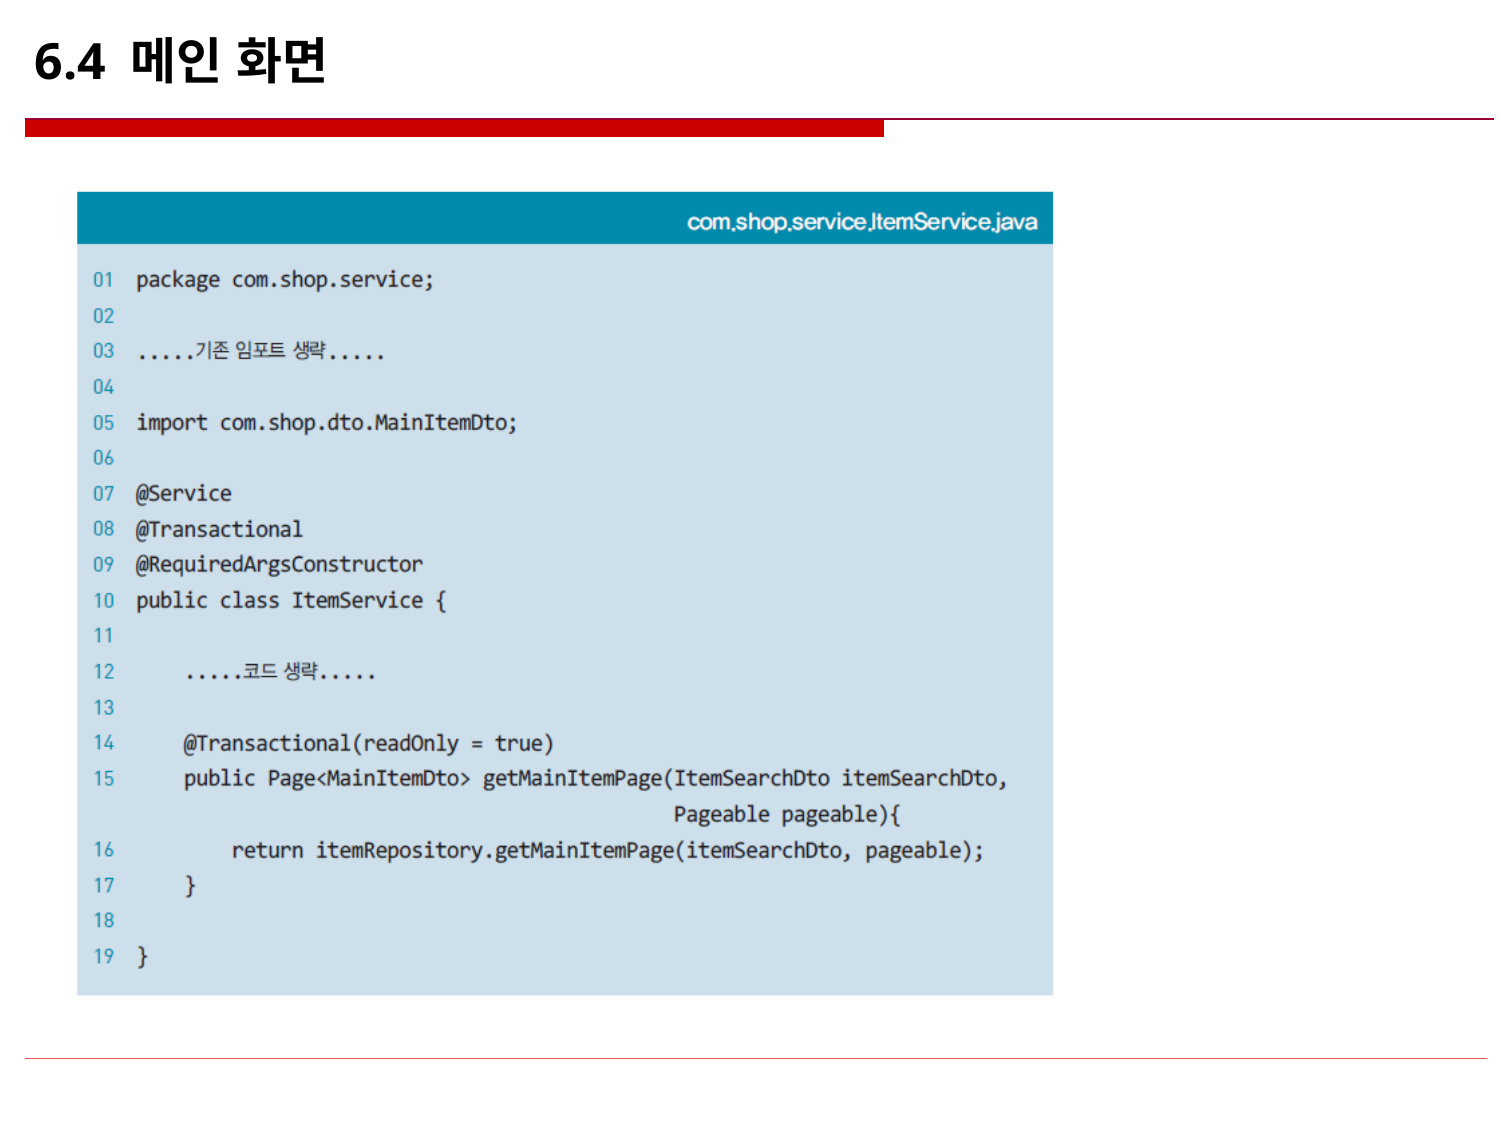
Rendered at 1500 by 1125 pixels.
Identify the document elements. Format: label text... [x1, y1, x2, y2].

picture [64, 184, 1072, 1010]
title 6.4 메인 화면 [19, 23, 1370, 96]
